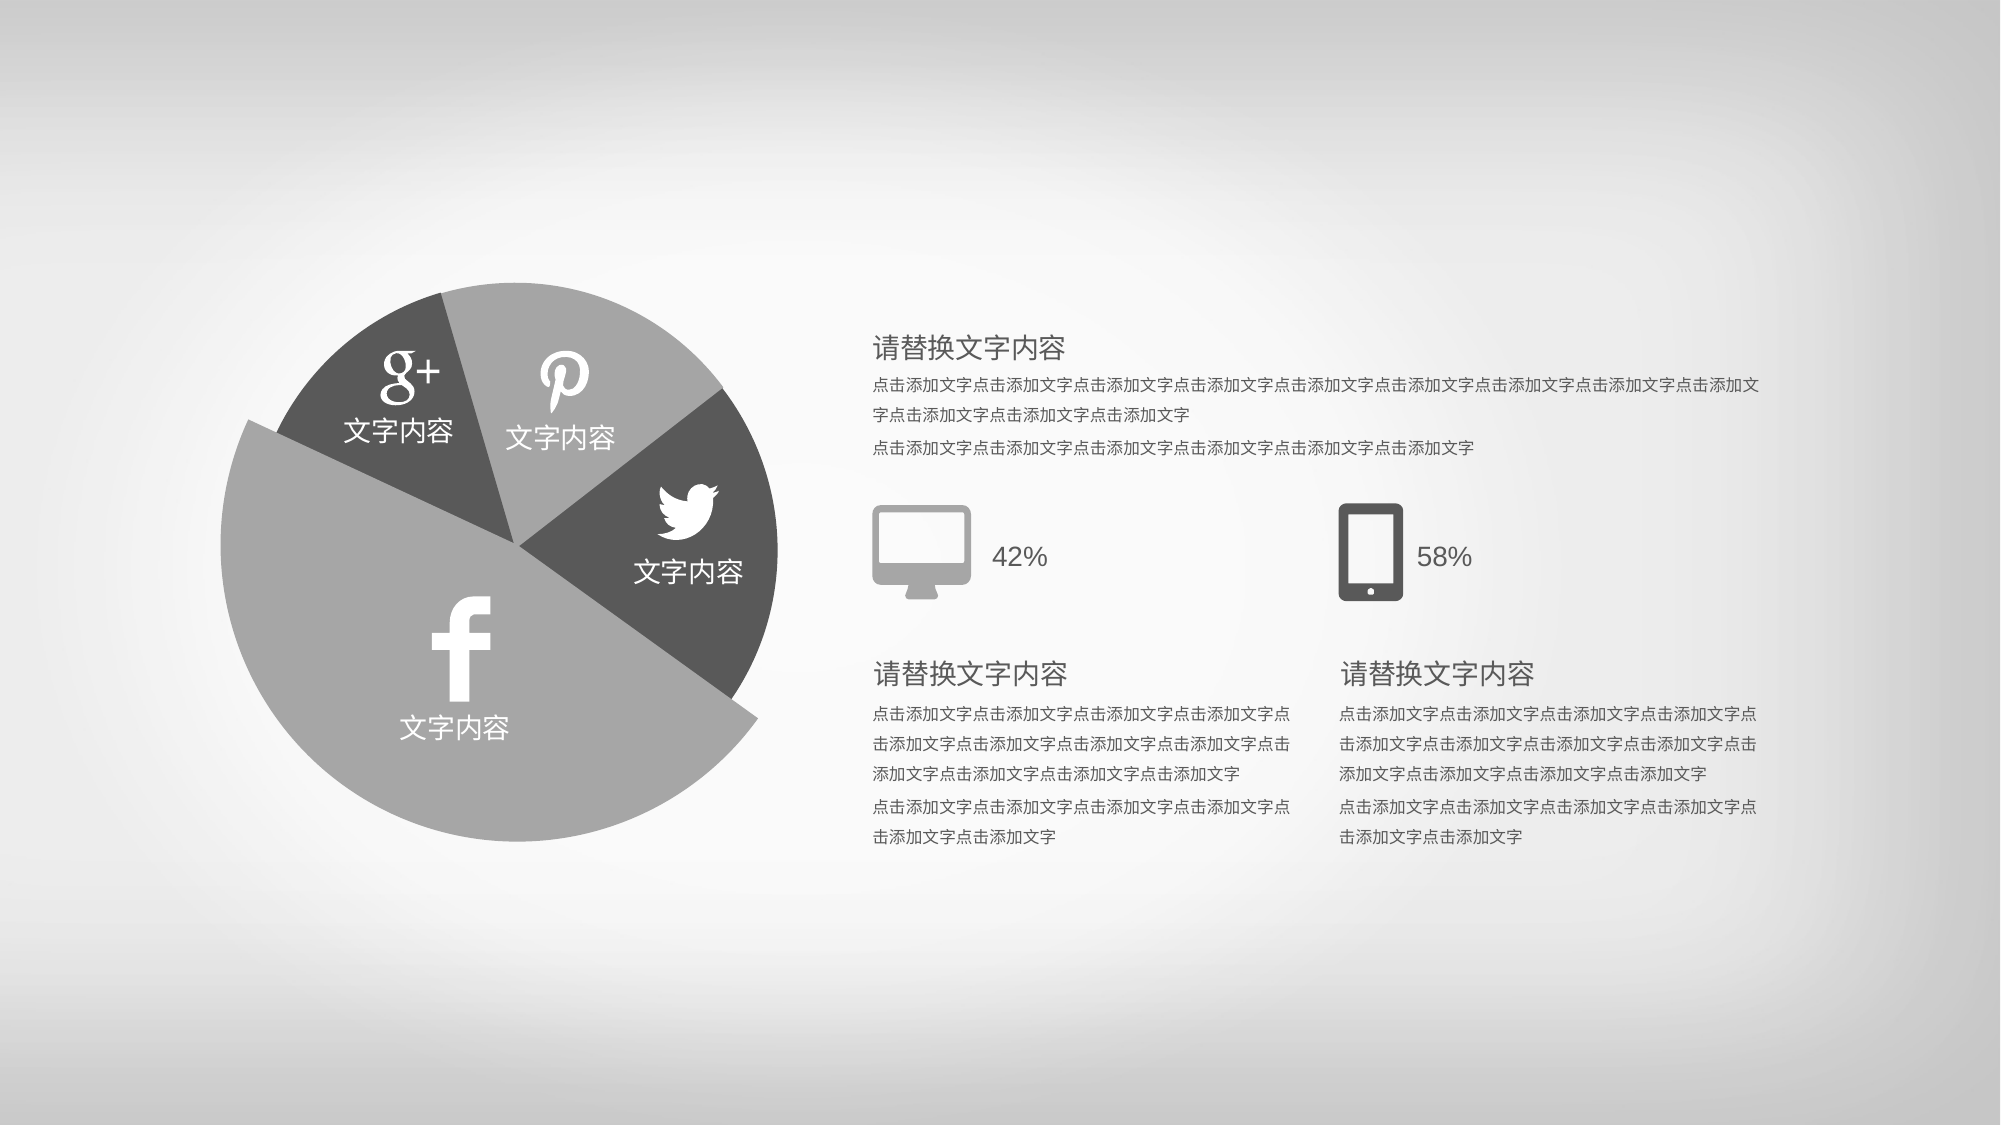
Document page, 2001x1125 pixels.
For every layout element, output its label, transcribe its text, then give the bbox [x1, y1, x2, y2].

text_box 42% [992, 532, 1049, 573]
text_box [220, 248, 815, 842]
text_box 请替换文字内容 [1340, 650, 1535, 691]
text_box 请替换文字内容 [873, 650, 1069, 691]
text_box [872, 505, 972, 600]
text_box 点击添加文字点击添加文字点击添加文字点击添加文字点击添加文字点击添加文字点击添加文字点击添加文字点击添加文字点击添加文字点击添加文字点击添加文字 点击添加文字点击添加文字点击添加文字点击添加文字点击添加文字点击添加文字 [1339, 694, 1769, 881]
text_box [1338, 503, 1404, 602]
text_box 58% [1416, 532, 1473, 573]
text_box 请替换文字内容 [872, 323, 1108, 364]
picture [0, 0, 2001, 1125]
text_box 点击添加文字点击添加文字点击添加文字点击添加文字点击添加文字点击添加文字点击添加文字点击添加文字点击添加文字点击添加文字点击添加文字点击添加文字 点击添加文字点击添加文字点击添加文字点击添加文字点击添加文字点击添加文字 [872, 364, 1769, 492]
text_box 点击添加文字点击添加文字点击添加文字点击添加文字点击添加文字点击添加文字点击添加文字点击添加文字点击添加文字点击添加文字点击添加文字点击添加文字 点击添加文字点击添加文字点击添加文字点击添加文字点击添加文字点击添加文字 [872, 694, 1294, 881]
